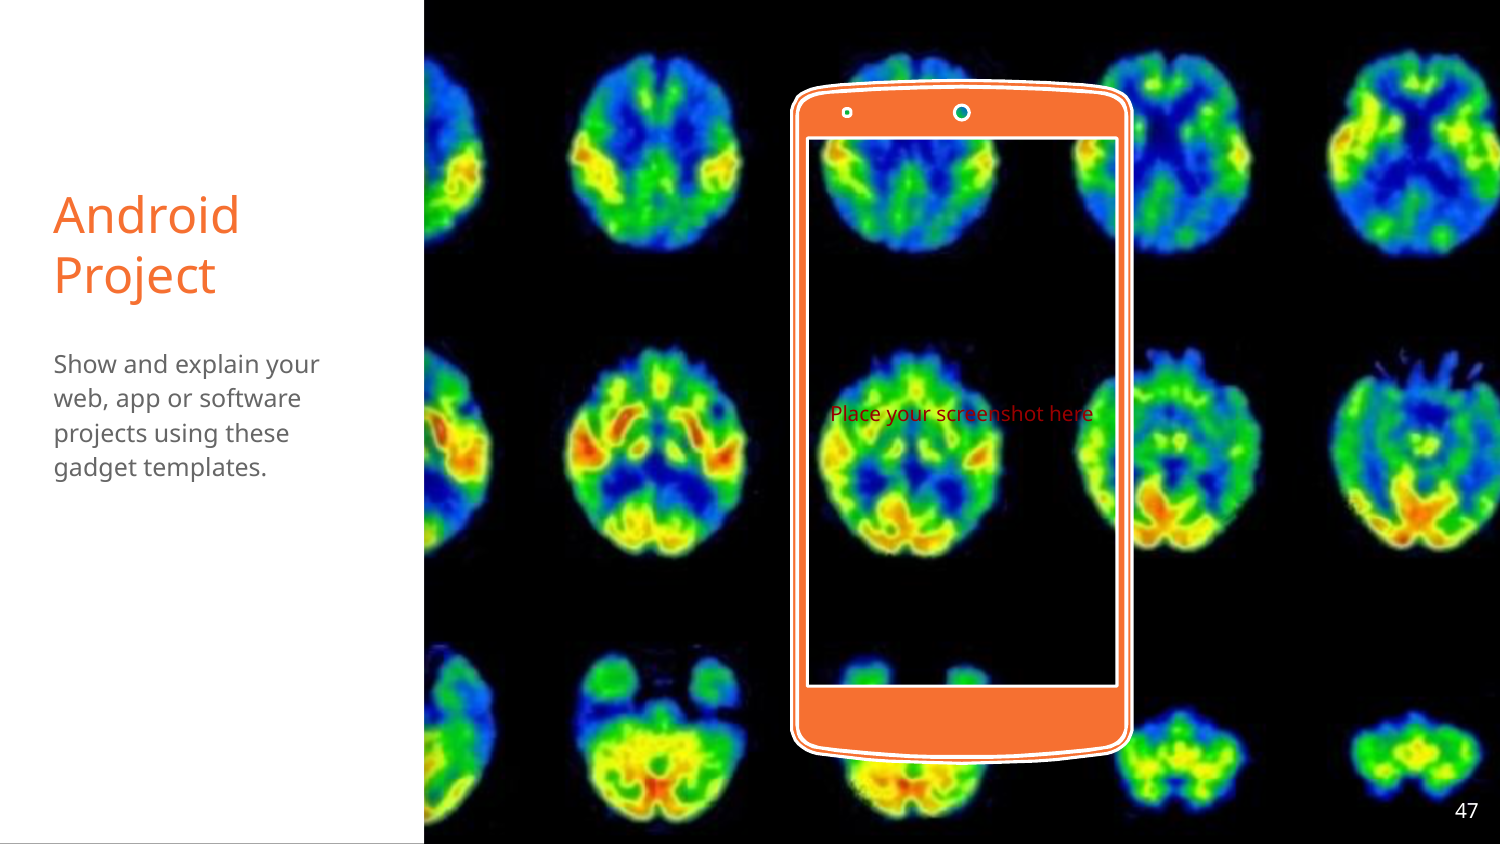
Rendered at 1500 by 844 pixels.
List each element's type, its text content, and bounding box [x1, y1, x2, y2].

title Android Project [38, 94, 375, 319]
text_box [791, 80, 1133, 764]
picture [425, 378, 431, 398]
picture [425, 0, 1500, 844]
list Show and explain your web, app or software projects using these gadget templates. [38, 328, 375, 748]
slide_number 47 [1403, 779, 1494, 844]
text_box Place your screenshot here [806, 137, 1117, 689]
